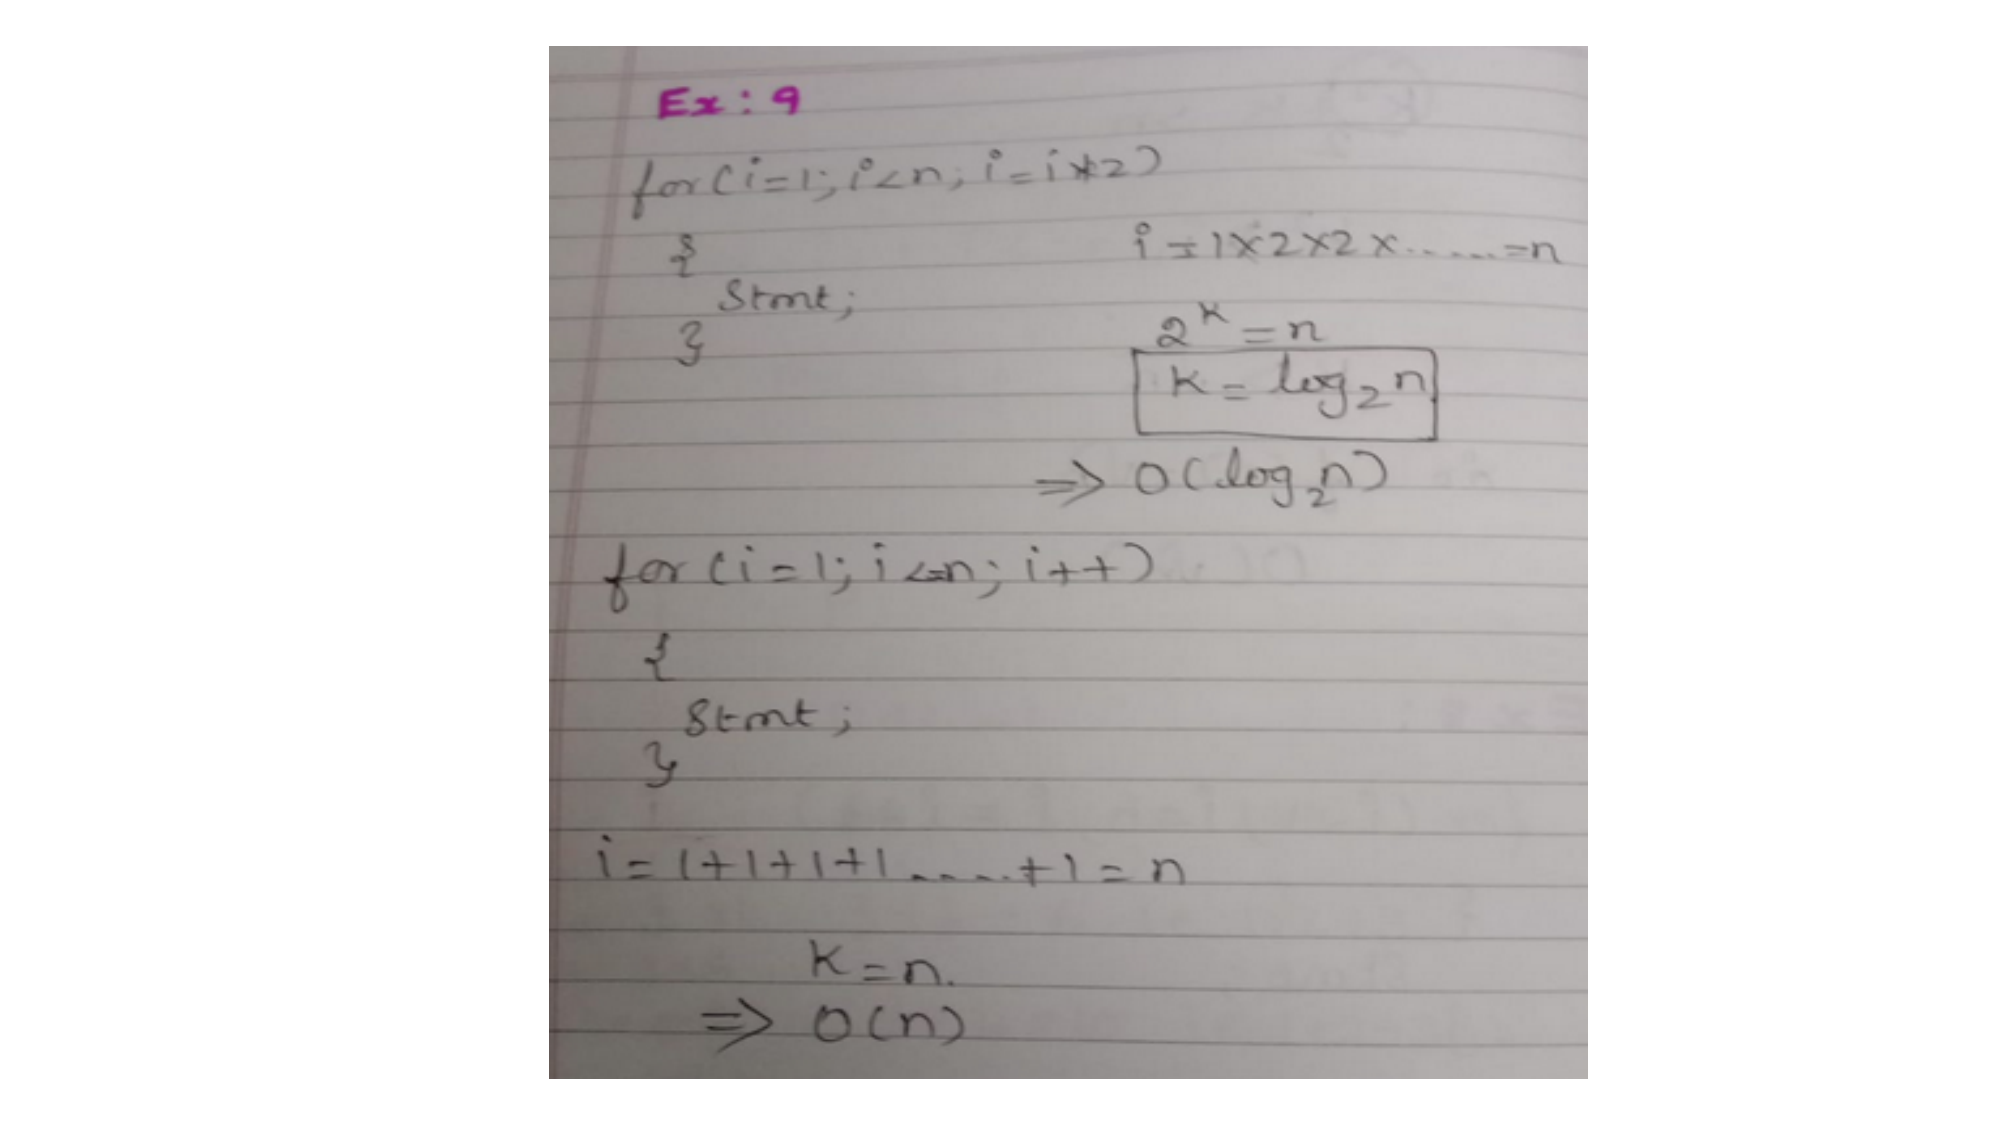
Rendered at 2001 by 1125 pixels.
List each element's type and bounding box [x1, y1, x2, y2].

picture [549, 46, 1588, 1079]
